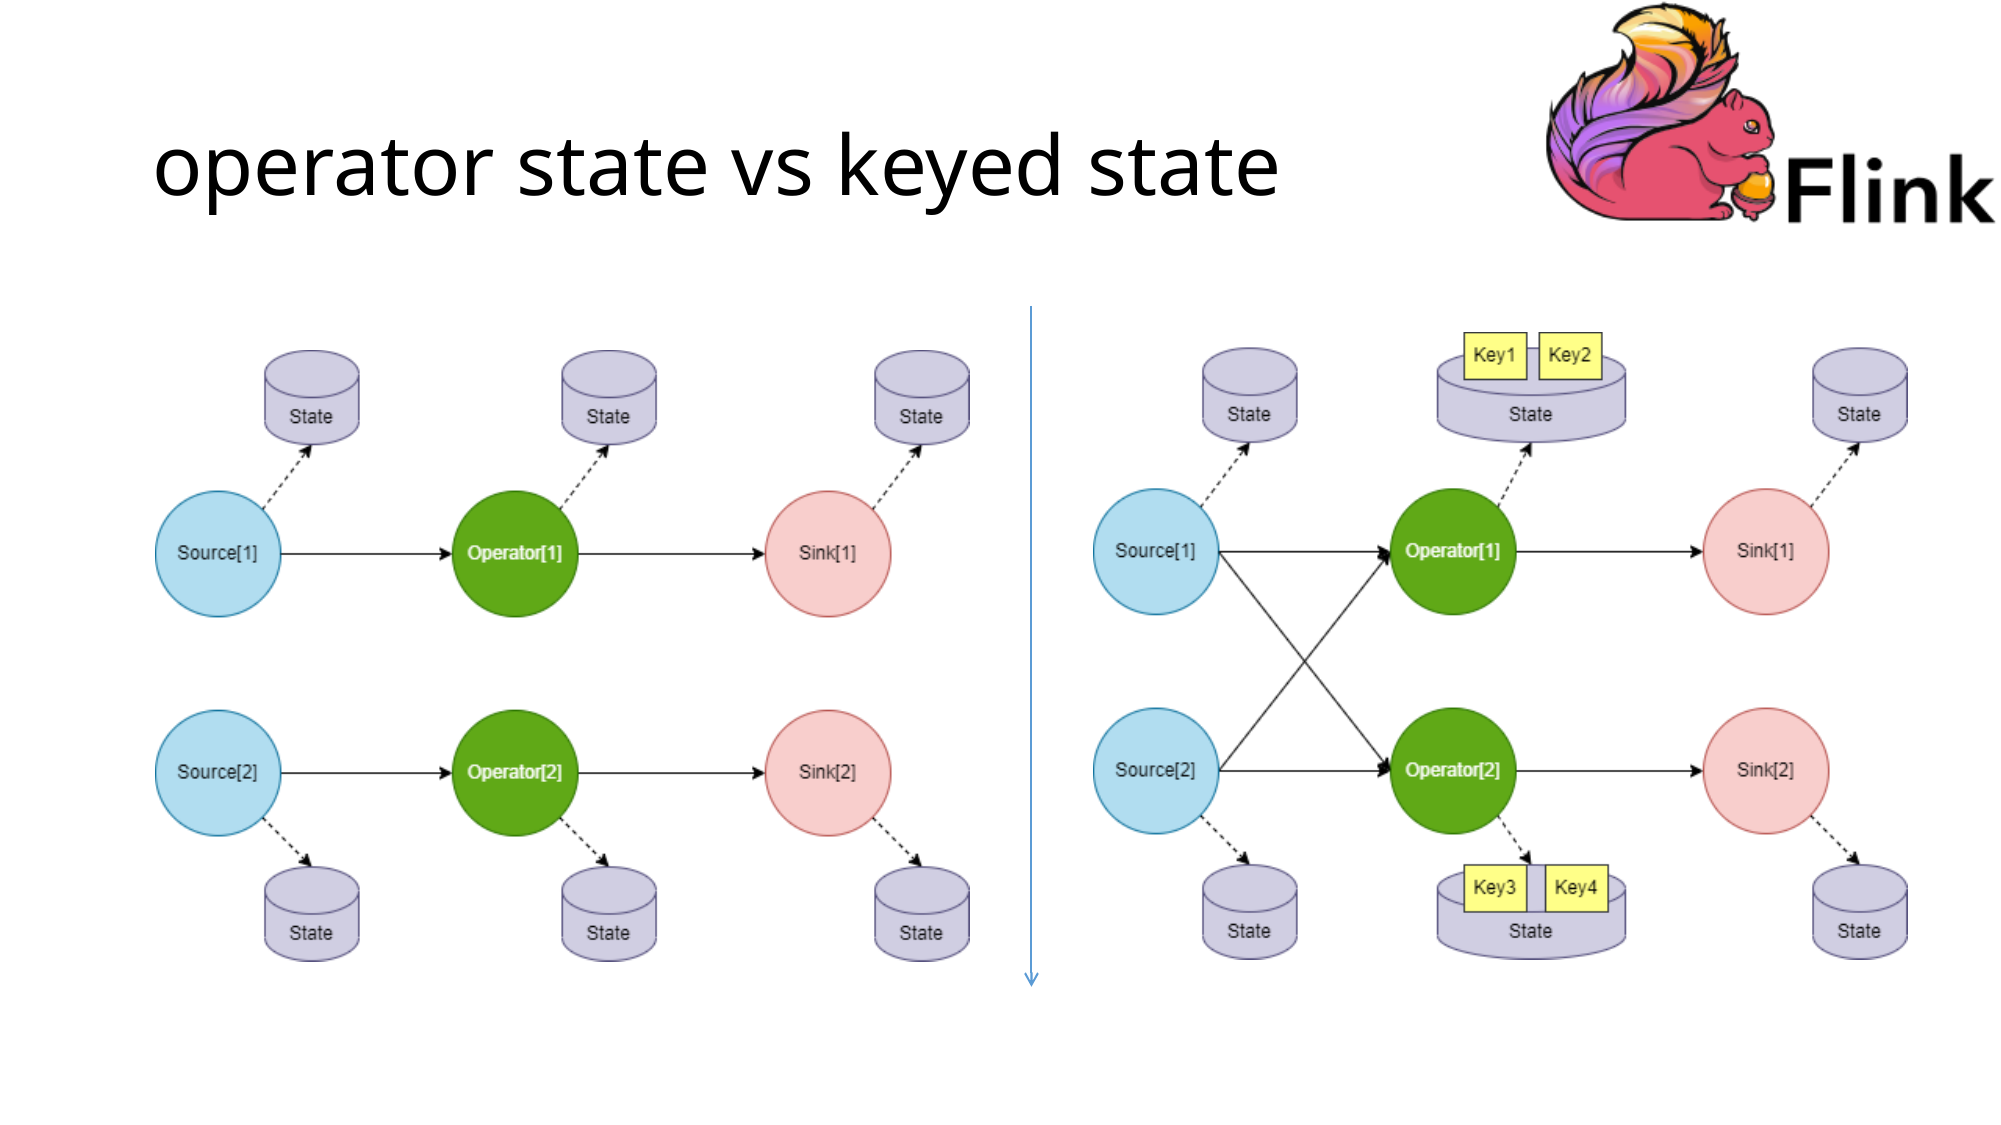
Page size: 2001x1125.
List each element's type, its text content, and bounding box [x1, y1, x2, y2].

picture [1545, 0, 2000, 235]
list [155, 350, 970, 962]
title operator state vs keyed state [137, 59, 1863, 278]
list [1093, 332, 1908, 960]
